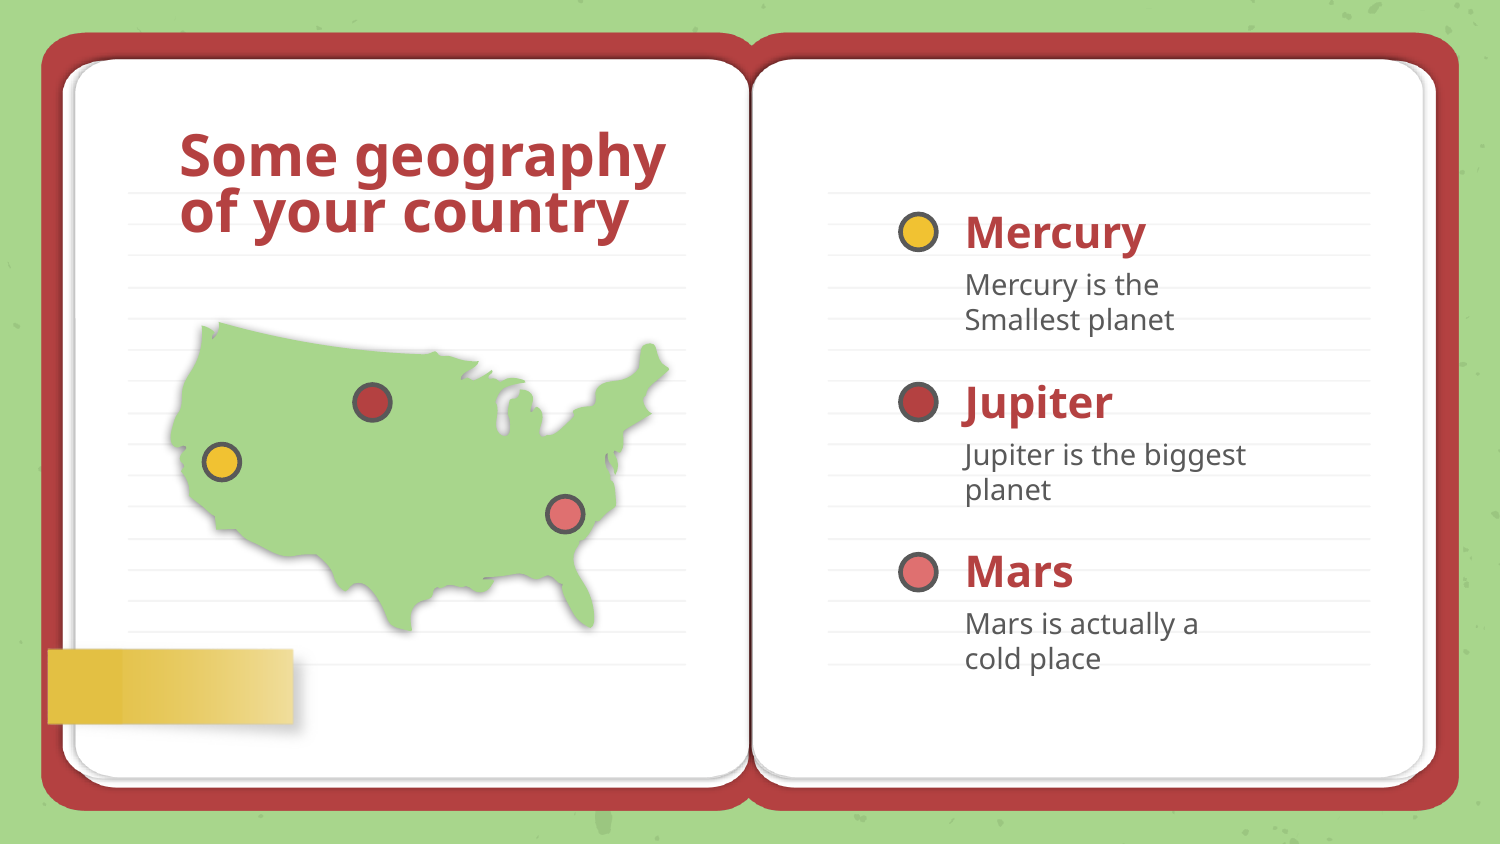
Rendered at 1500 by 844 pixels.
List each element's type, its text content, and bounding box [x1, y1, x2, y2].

text_box [547, 496, 584, 533]
text_box Mercury [949, 191, 1263, 251]
text_box Jupiter is the biggest planet [949, 421, 1263, 533]
text_box Mars [949, 533, 1263, 590]
text_box Jupiter [949, 362, 1263, 421]
text_box [354, 384, 391, 421]
text_box [900, 213, 937, 250]
title Some geography of your country [164, 116, 702, 250]
text_box [203, 444, 240, 481]
picture [14, 32, 1459, 811]
text_box [900, 554, 937, 591]
text_box Mars is actually a cold place [949, 590, 1263, 702]
text_box [170, 321, 670, 632]
text_box [900, 384, 937, 421]
text_box Mercury is the Smallest planet [949, 251, 1263, 362]
